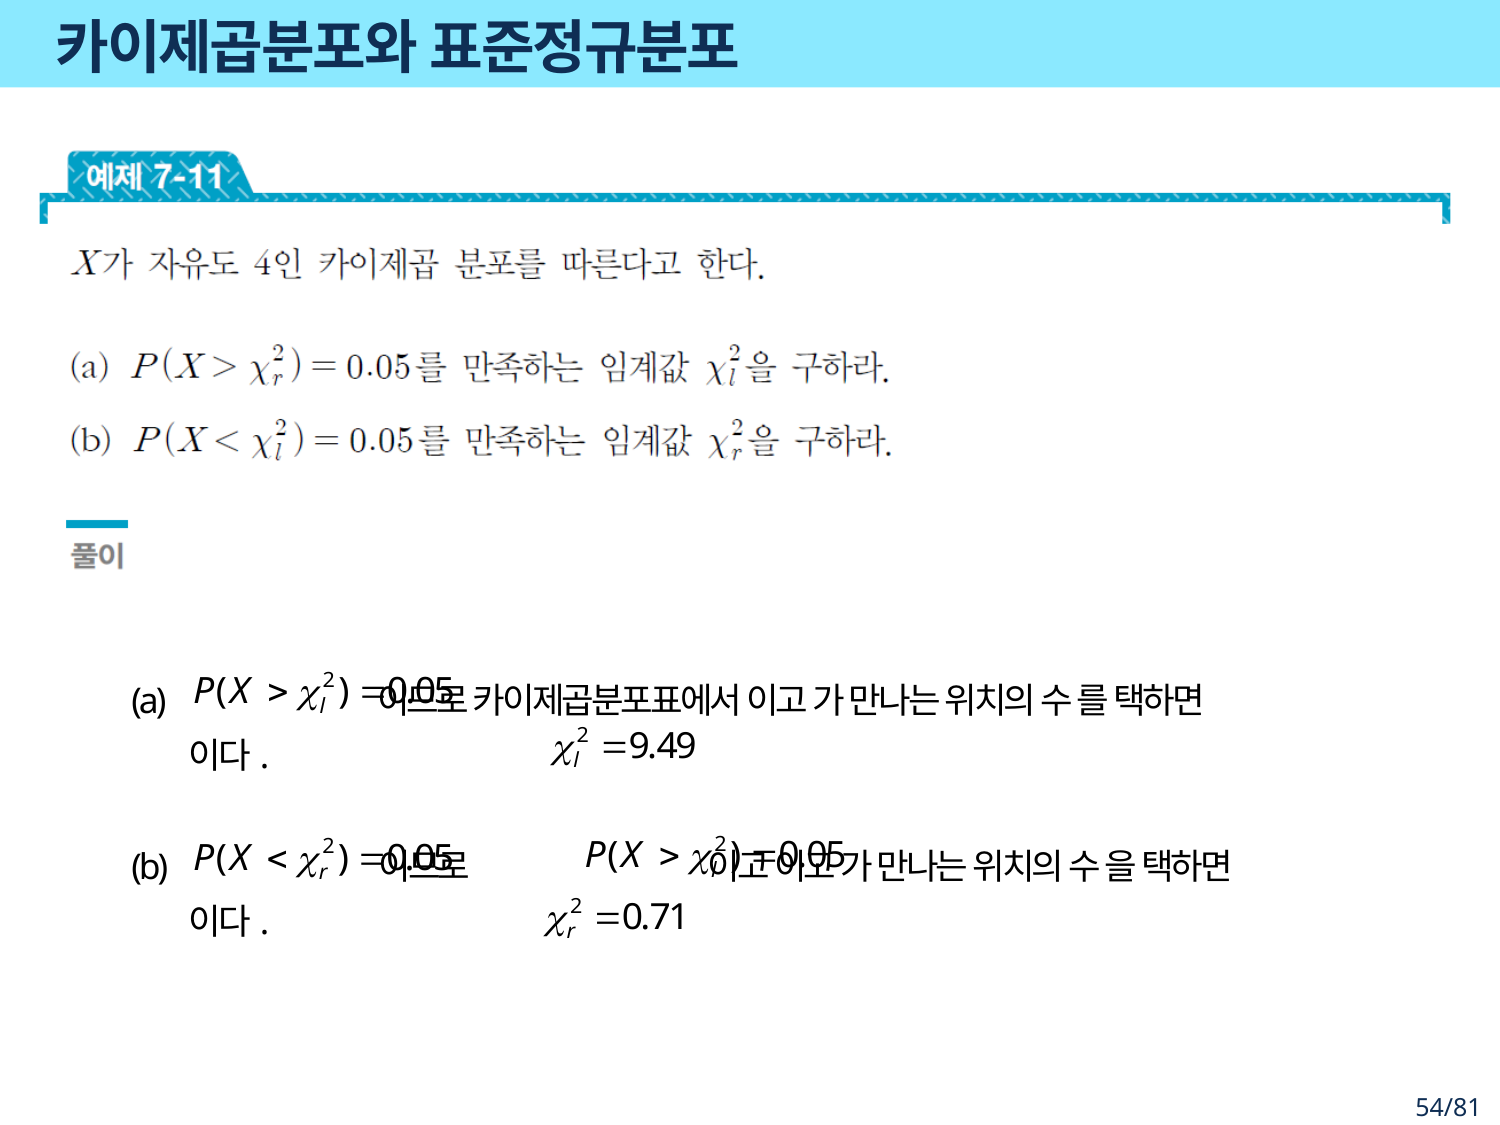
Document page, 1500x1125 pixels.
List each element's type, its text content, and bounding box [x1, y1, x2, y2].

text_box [186, 664, 458, 723]
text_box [537, 890, 694, 948]
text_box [186, 830, 458, 889]
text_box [544, 719, 701, 777]
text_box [578, 828, 850, 887]
picture [26, 131, 1464, 598]
title 카이제곱분포와 표준정규분포 [40, 5, 1288, 84]
